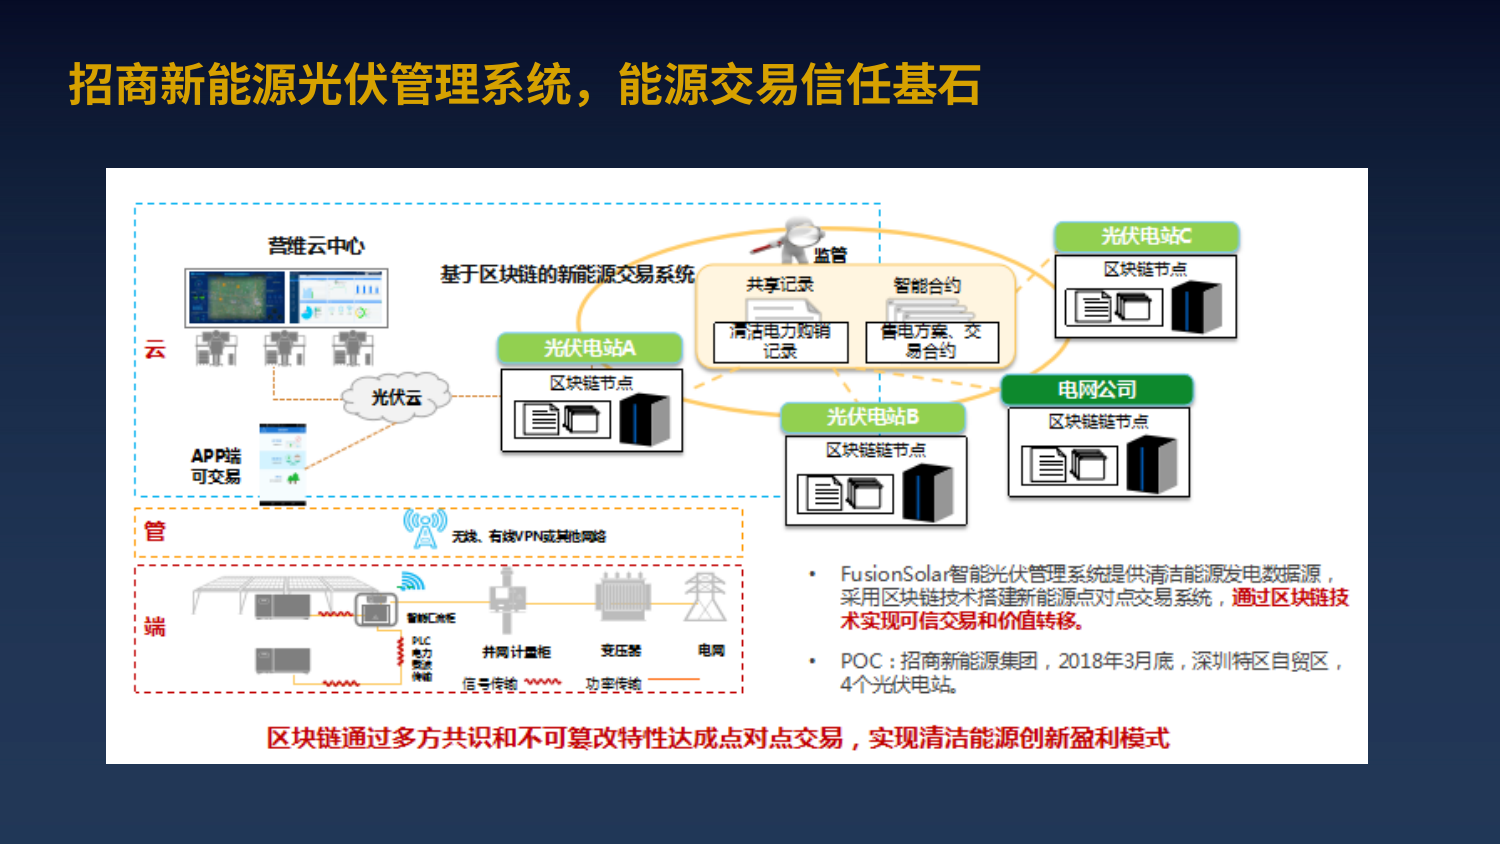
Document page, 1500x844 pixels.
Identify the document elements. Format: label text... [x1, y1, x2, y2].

title 招商新能源光伏管理系统，能源交易信任基石 [61, 28, 1306, 135]
picture [0, 0, 1500, 844]
